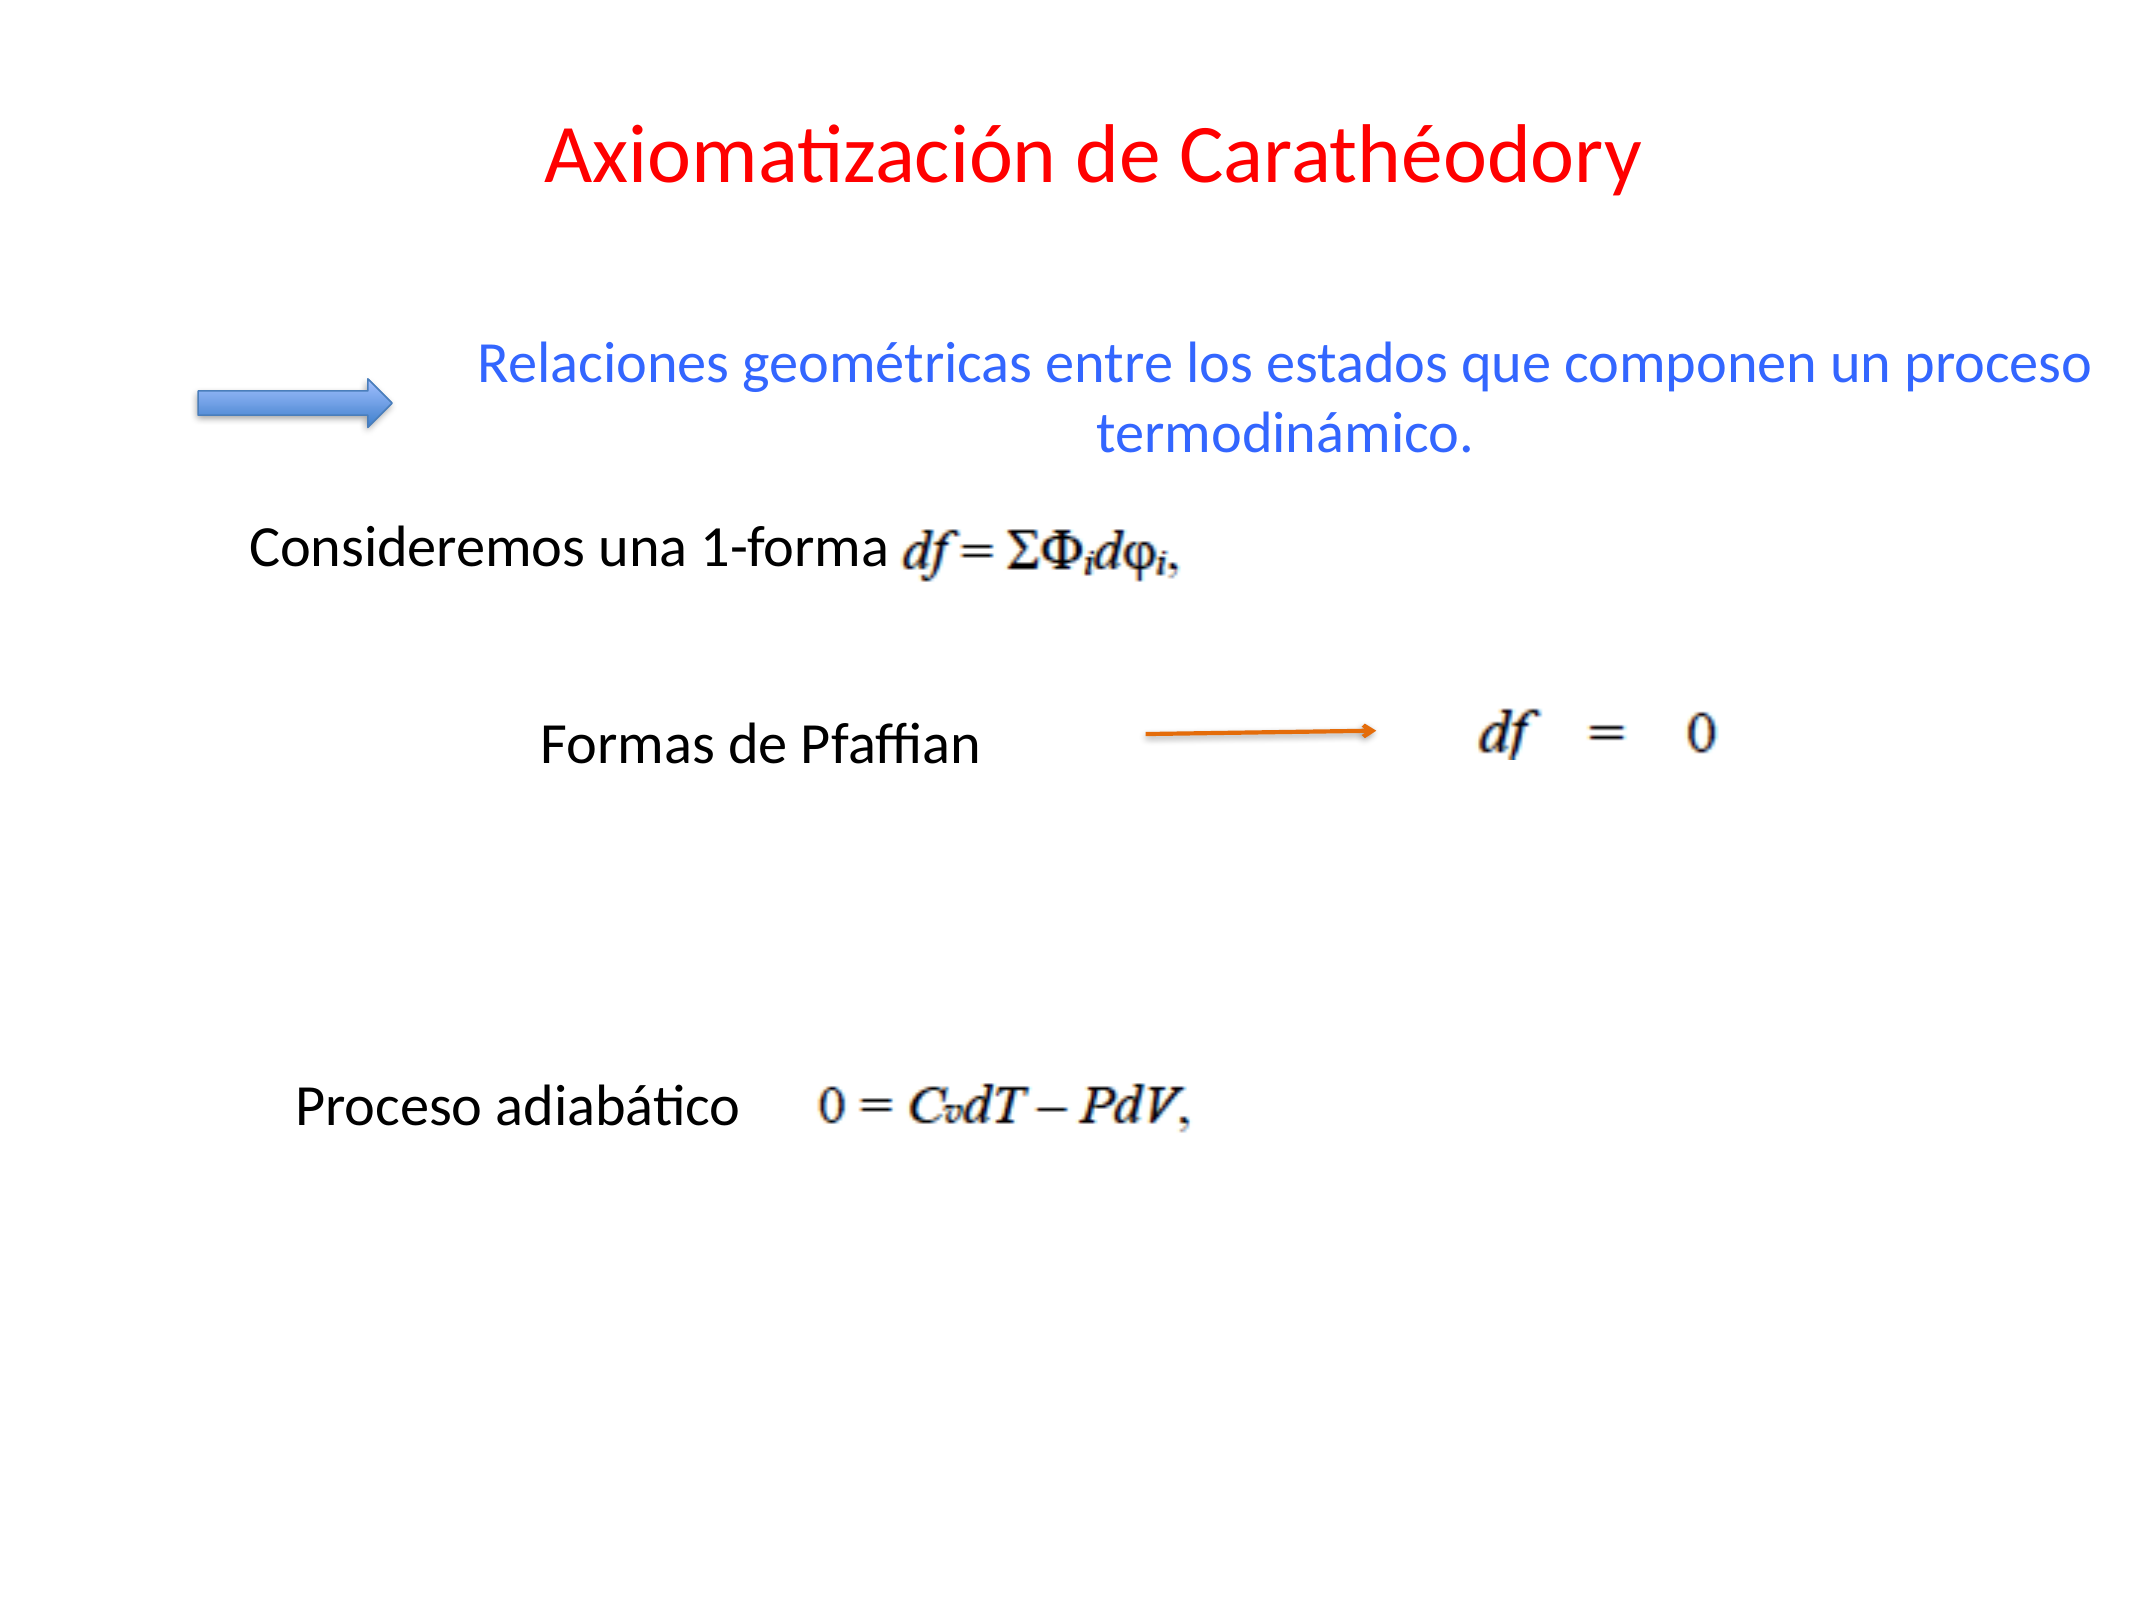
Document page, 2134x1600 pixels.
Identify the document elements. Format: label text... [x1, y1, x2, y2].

text_box Axiomatización de Carathéodory [523, 88, 1665, 211]
text_box Proceso adiabático [274, 1056, 763, 1148]
picture [890, 501, 1184, 597]
picture [801, 1055, 1196, 1142]
text_box Relaciones geométricas entre los estados que componen un proceso termodinámico. [456, 313, 2115, 475]
text_box Consideremos una 1-forma [227, 497, 911, 589]
picture [1463, 691, 1732, 761]
text_box [197, 378, 393, 429]
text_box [1145, 730, 1377, 735]
text_box Formas de Pfaffian [519, 694, 1003, 786]
